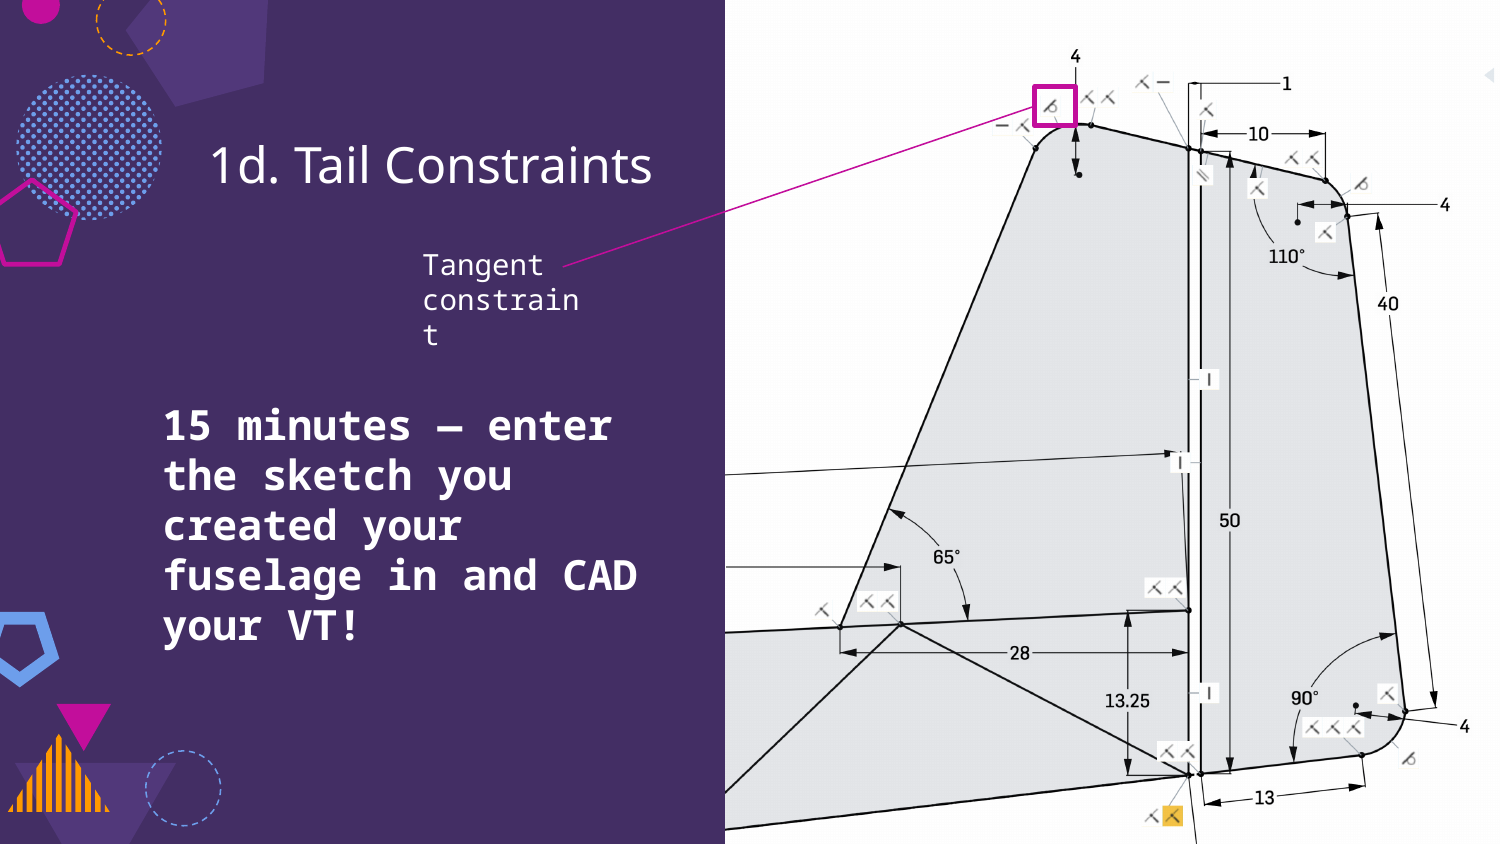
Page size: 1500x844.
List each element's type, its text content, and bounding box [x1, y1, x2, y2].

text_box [562, 105, 1035, 268]
text_box 15 minutes — enter the sketch you created your fuselage in and CAD your VT! [147, 383, 686, 664]
picture [725, 0, 1500, 844]
text_box Tangent constraint [407, 231, 605, 329]
title 1d. Tail Constraints [162, 106, 560, 222]
